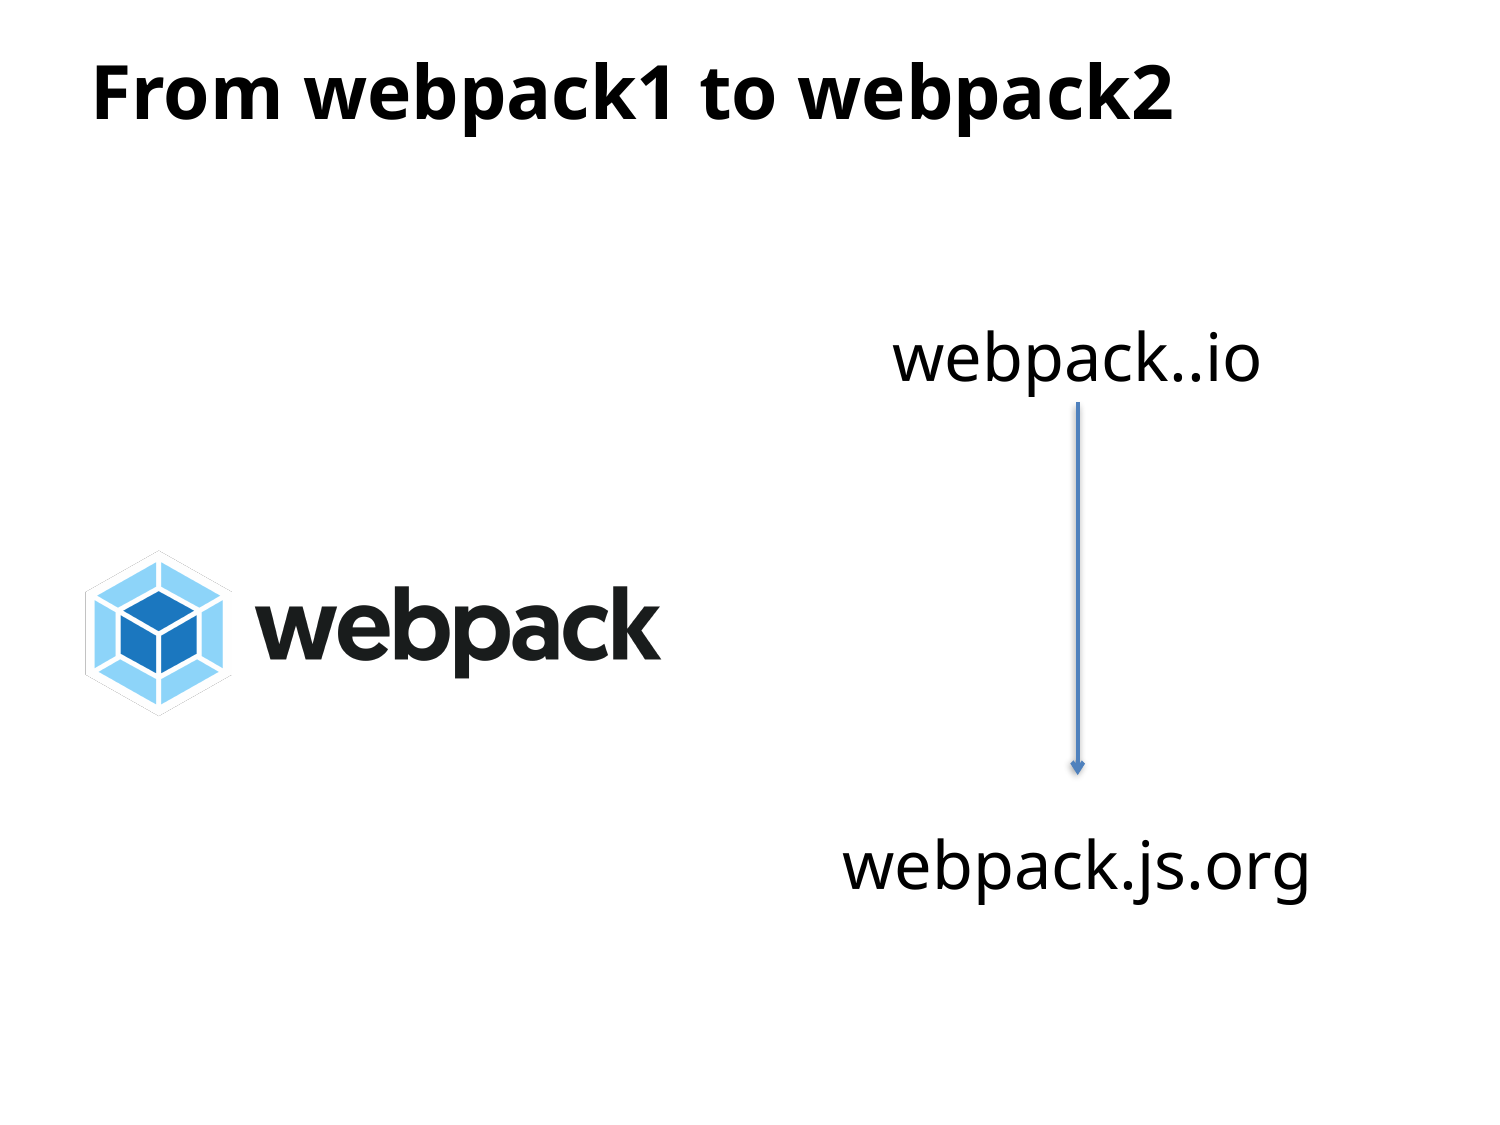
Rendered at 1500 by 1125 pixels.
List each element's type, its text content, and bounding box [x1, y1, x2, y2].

text_box webpack..io [745, 267, 1410, 403]
text_box webpack.js.org [745, 775, 1410, 910]
text_box From webpack1 to webpack2 [74, 30, 1425, 148]
picture [5, 486, 747, 776]
